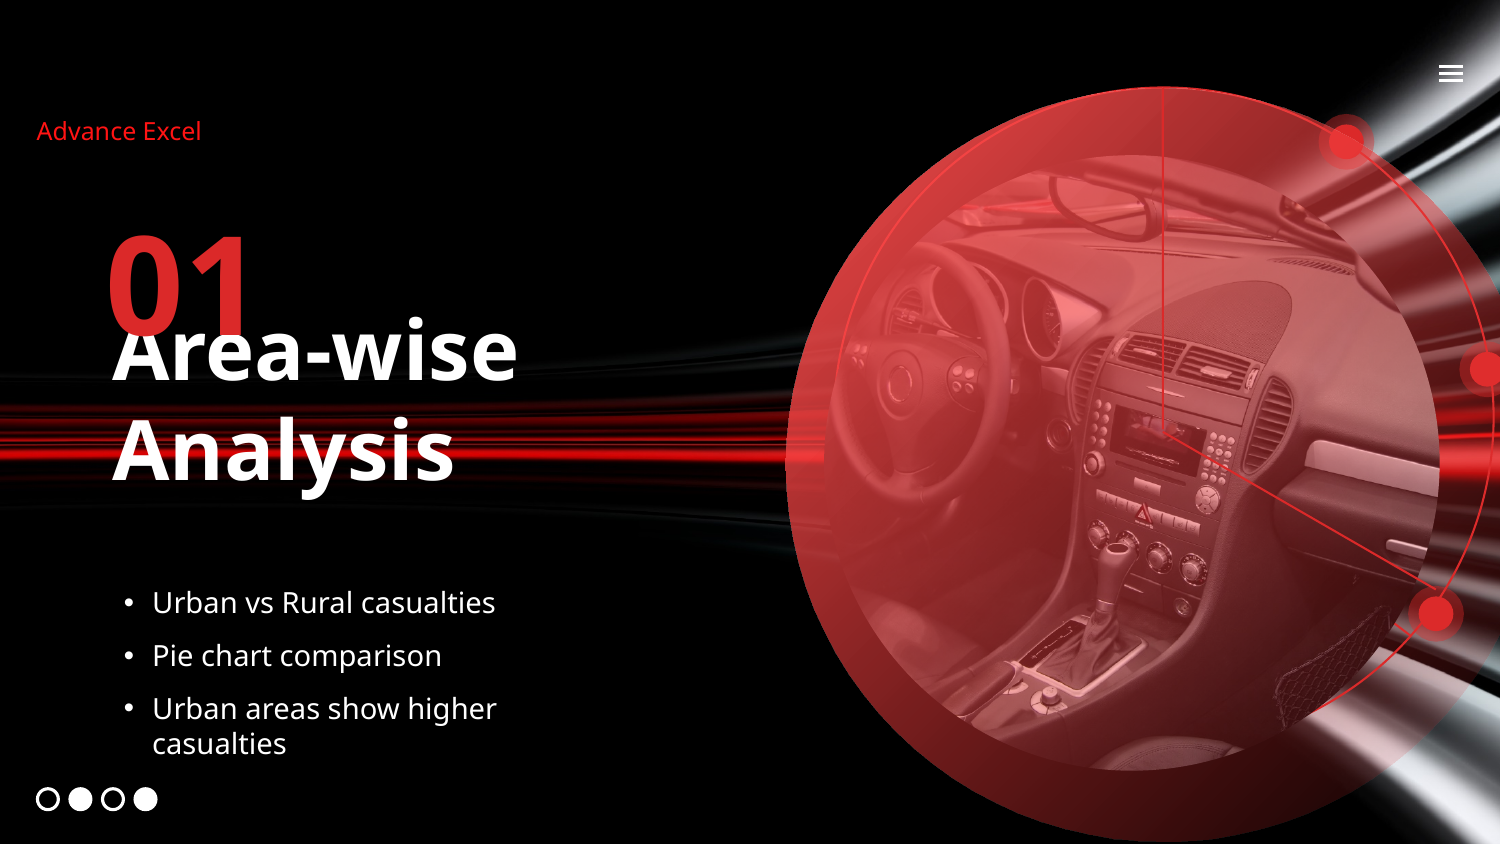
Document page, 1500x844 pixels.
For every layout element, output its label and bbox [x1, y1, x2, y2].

text_box [37, 788, 156, 810]
text_box [1439, 66, 1463, 81]
text_box [1162, 431, 1436, 590]
picture [0, 0, 1500, 844]
text_box [37, 190, 750, 507]
